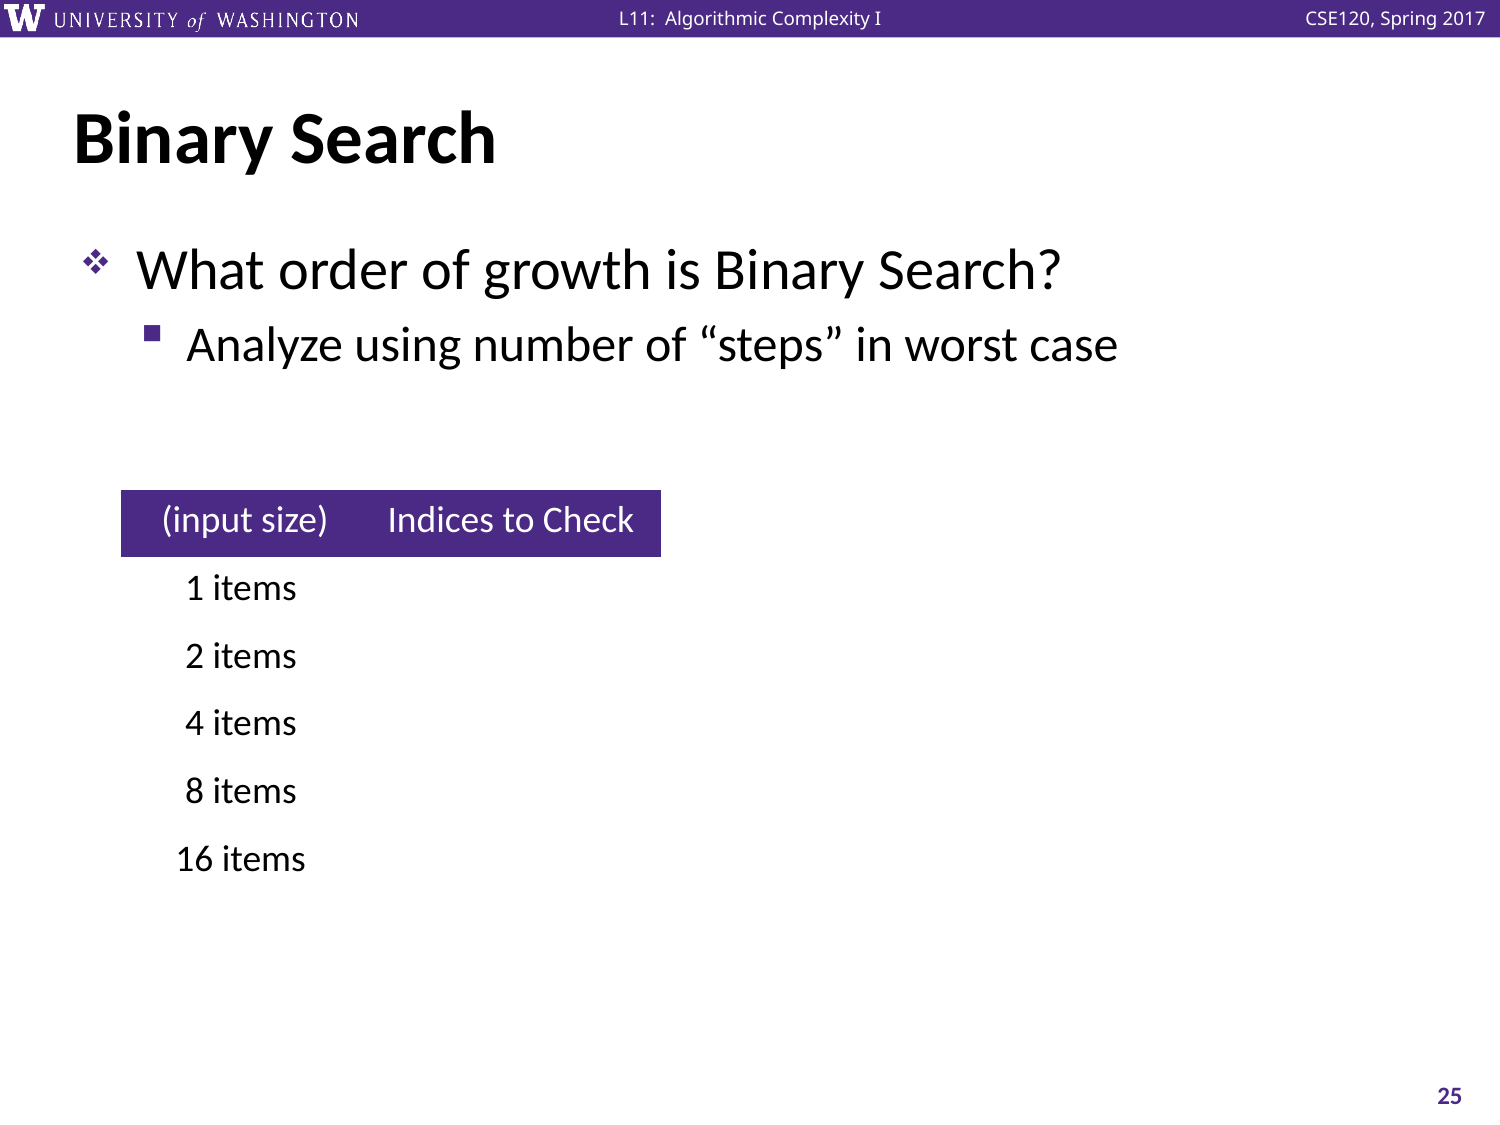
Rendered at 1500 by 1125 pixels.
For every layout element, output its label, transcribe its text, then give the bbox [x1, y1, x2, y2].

slide_number 25 [1400, 1065, 1500, 1125]
list What order of growth is Binary Search? Analyze using number of “steps” in worst case [64, 223, 1438, 1040]
picture [4, 4, 358, 32]
title Binary Search [58, 71, 1438, 197]
